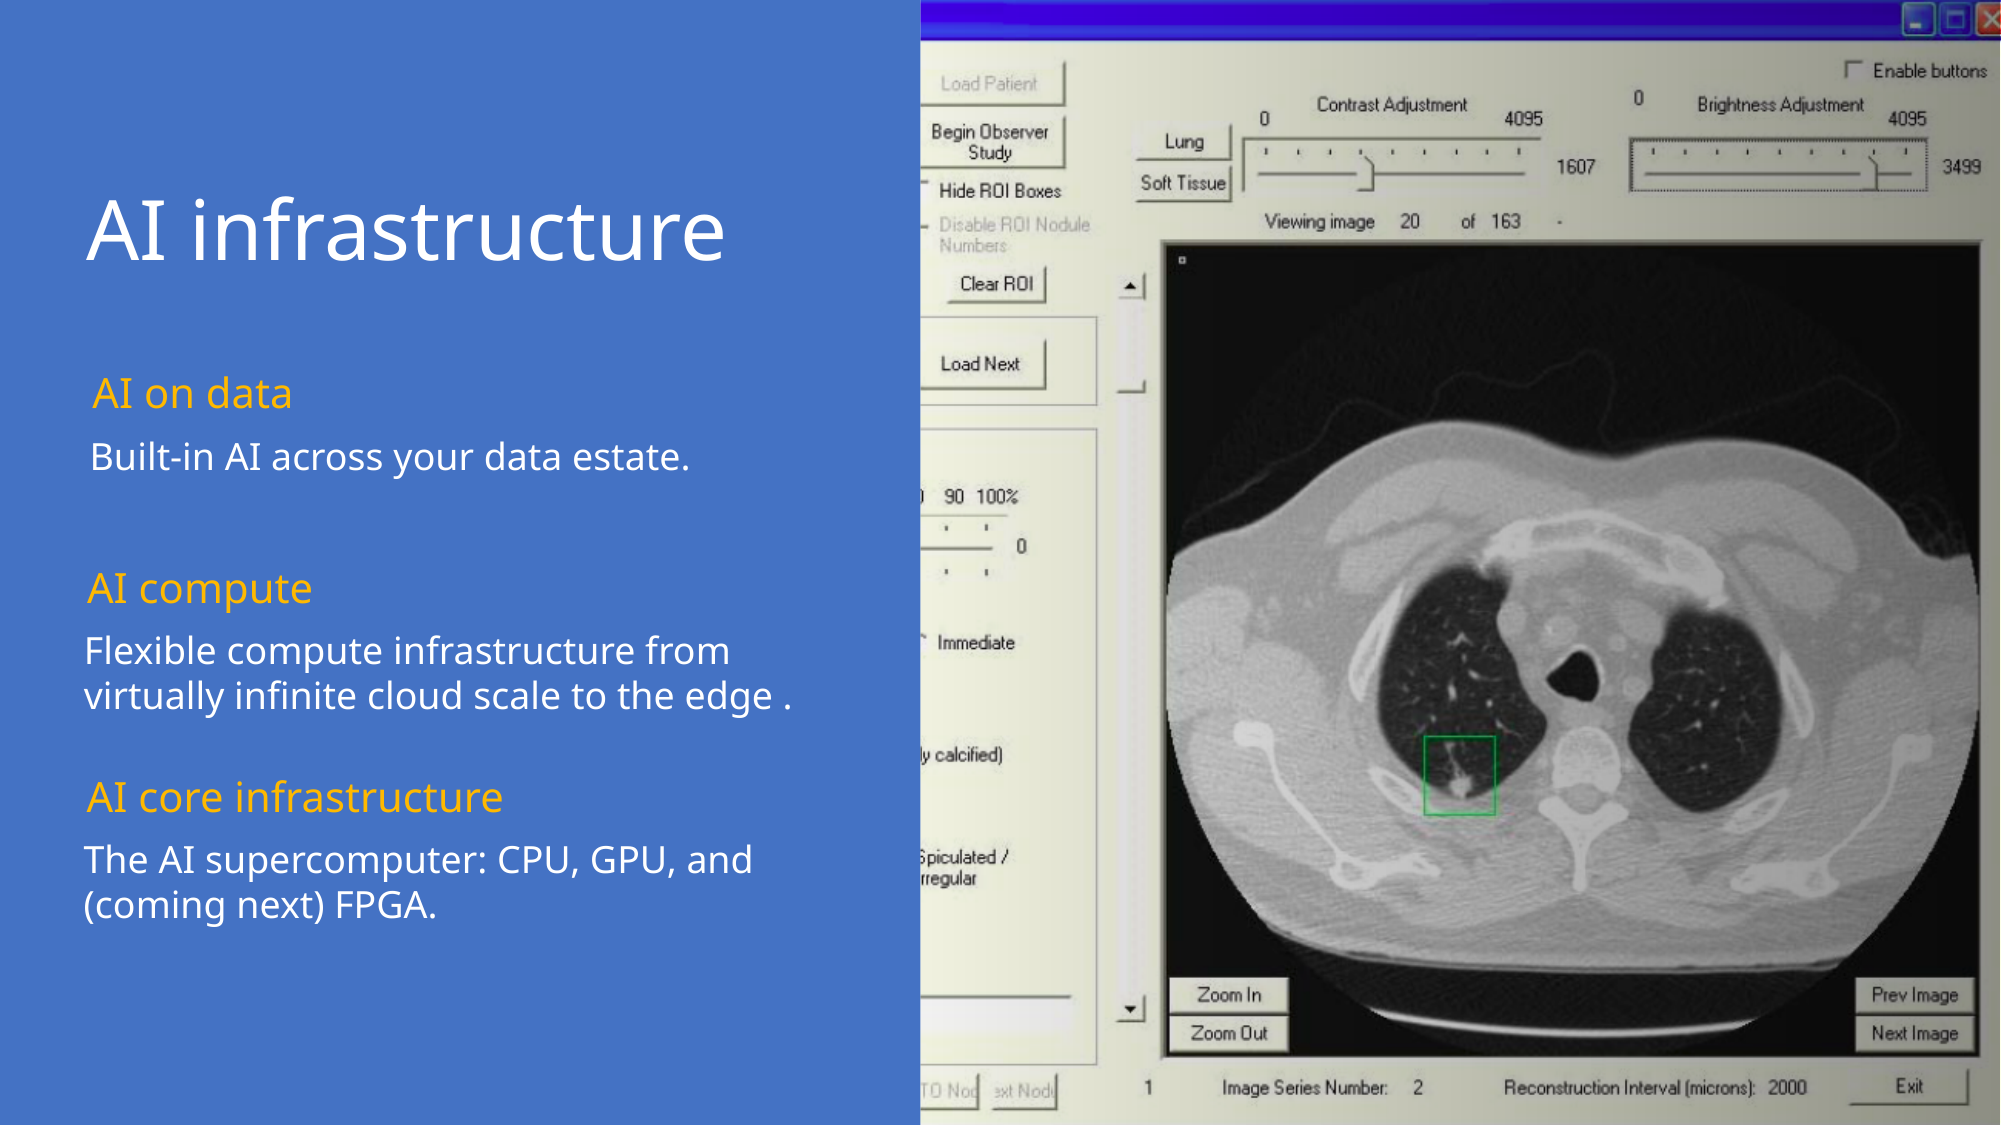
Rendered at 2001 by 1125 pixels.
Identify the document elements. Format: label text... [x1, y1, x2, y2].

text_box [63, 357, 883, 935]
text_box [0, 0, 920, 1125]
picture [920, 0, 2001, 1125]
text_box AI infrastructure [63, 174, 840, 294]
